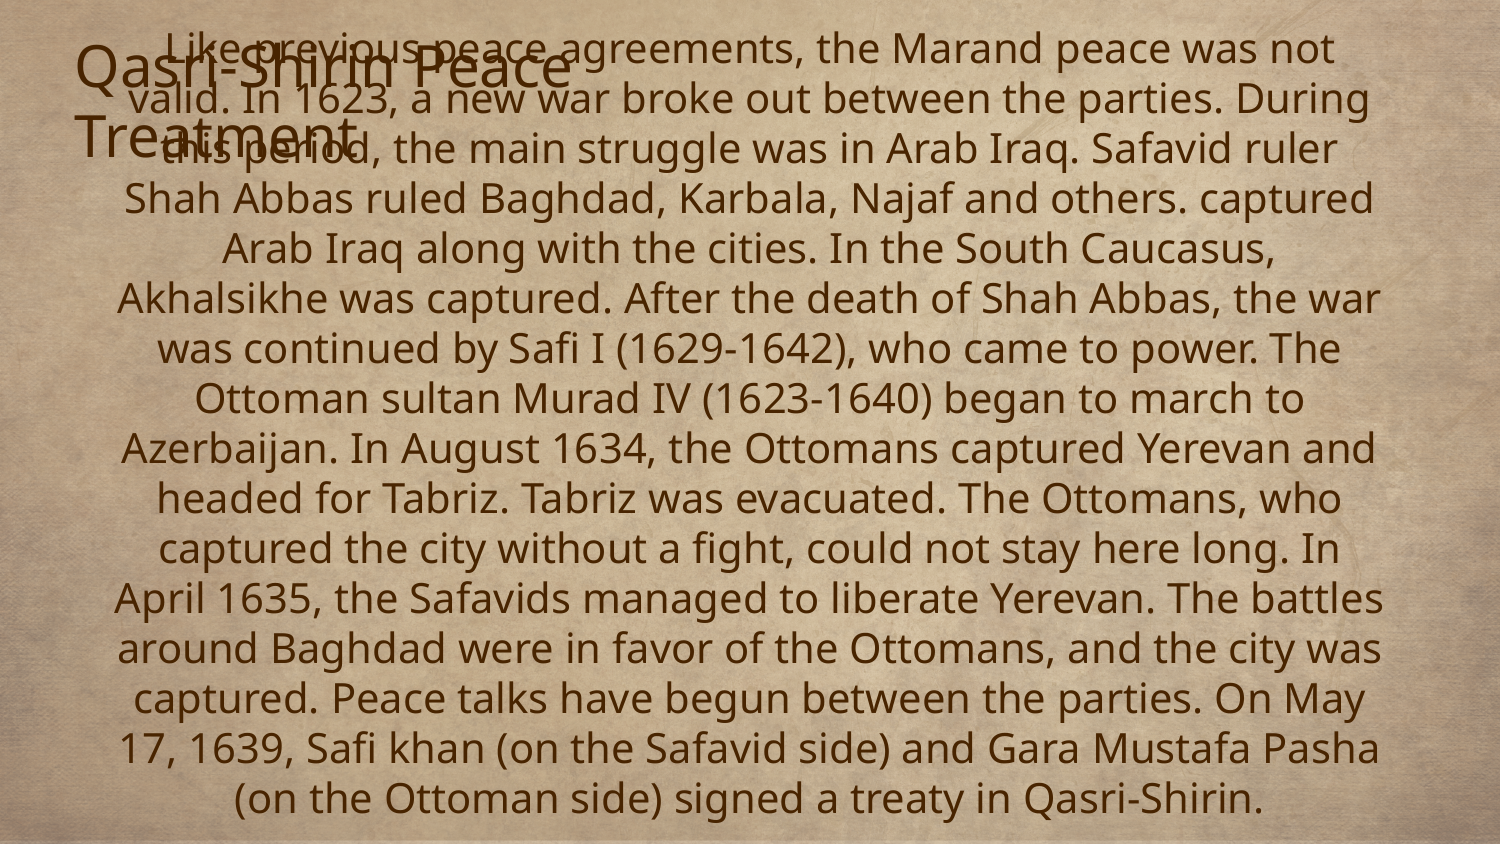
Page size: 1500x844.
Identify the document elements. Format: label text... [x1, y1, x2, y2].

picture [0, 0, 1500, 844]
text_box Qasri-Shirin Peace Treatment [59, 22, 810, 177]
title Like previous peace agreements, the Marand peace was not valid. In 1623, a new war broke out between the parties. During this period, the main struggle was in Arab Iraq. Safavid ruler Shah Abbas ruled Baghdad, Karbala, Najaf and others. captured Arab Iraq along with the cities. In the South Caucasus, Akhalsikhe was captured. After the death of Shah Abbas, the war was continued by Safi I (1629-1642), who came to power. The Ottoman sultan Murad IV (1623-1640) began to march to Azerbaijan. In August 1634, the Ottomans captured Yerevan and headed for Tabriz. Tabriz was evacuated. The Ottomans, who captured the city without a fight, could not stay here long. In April 1635, the Safavids managed to liberate Yerevan. The battles around Baghdad were in favor of the Ottomans, and the city was captured. Peace talks have begun between the parties. On May 17, 1639, Safi khan (on the Safavid side) and Gara Mustafa Pasha (on the Ottoman side) signed a treaty in Qasri-Shirin. [99, 178, 1401, 666]
